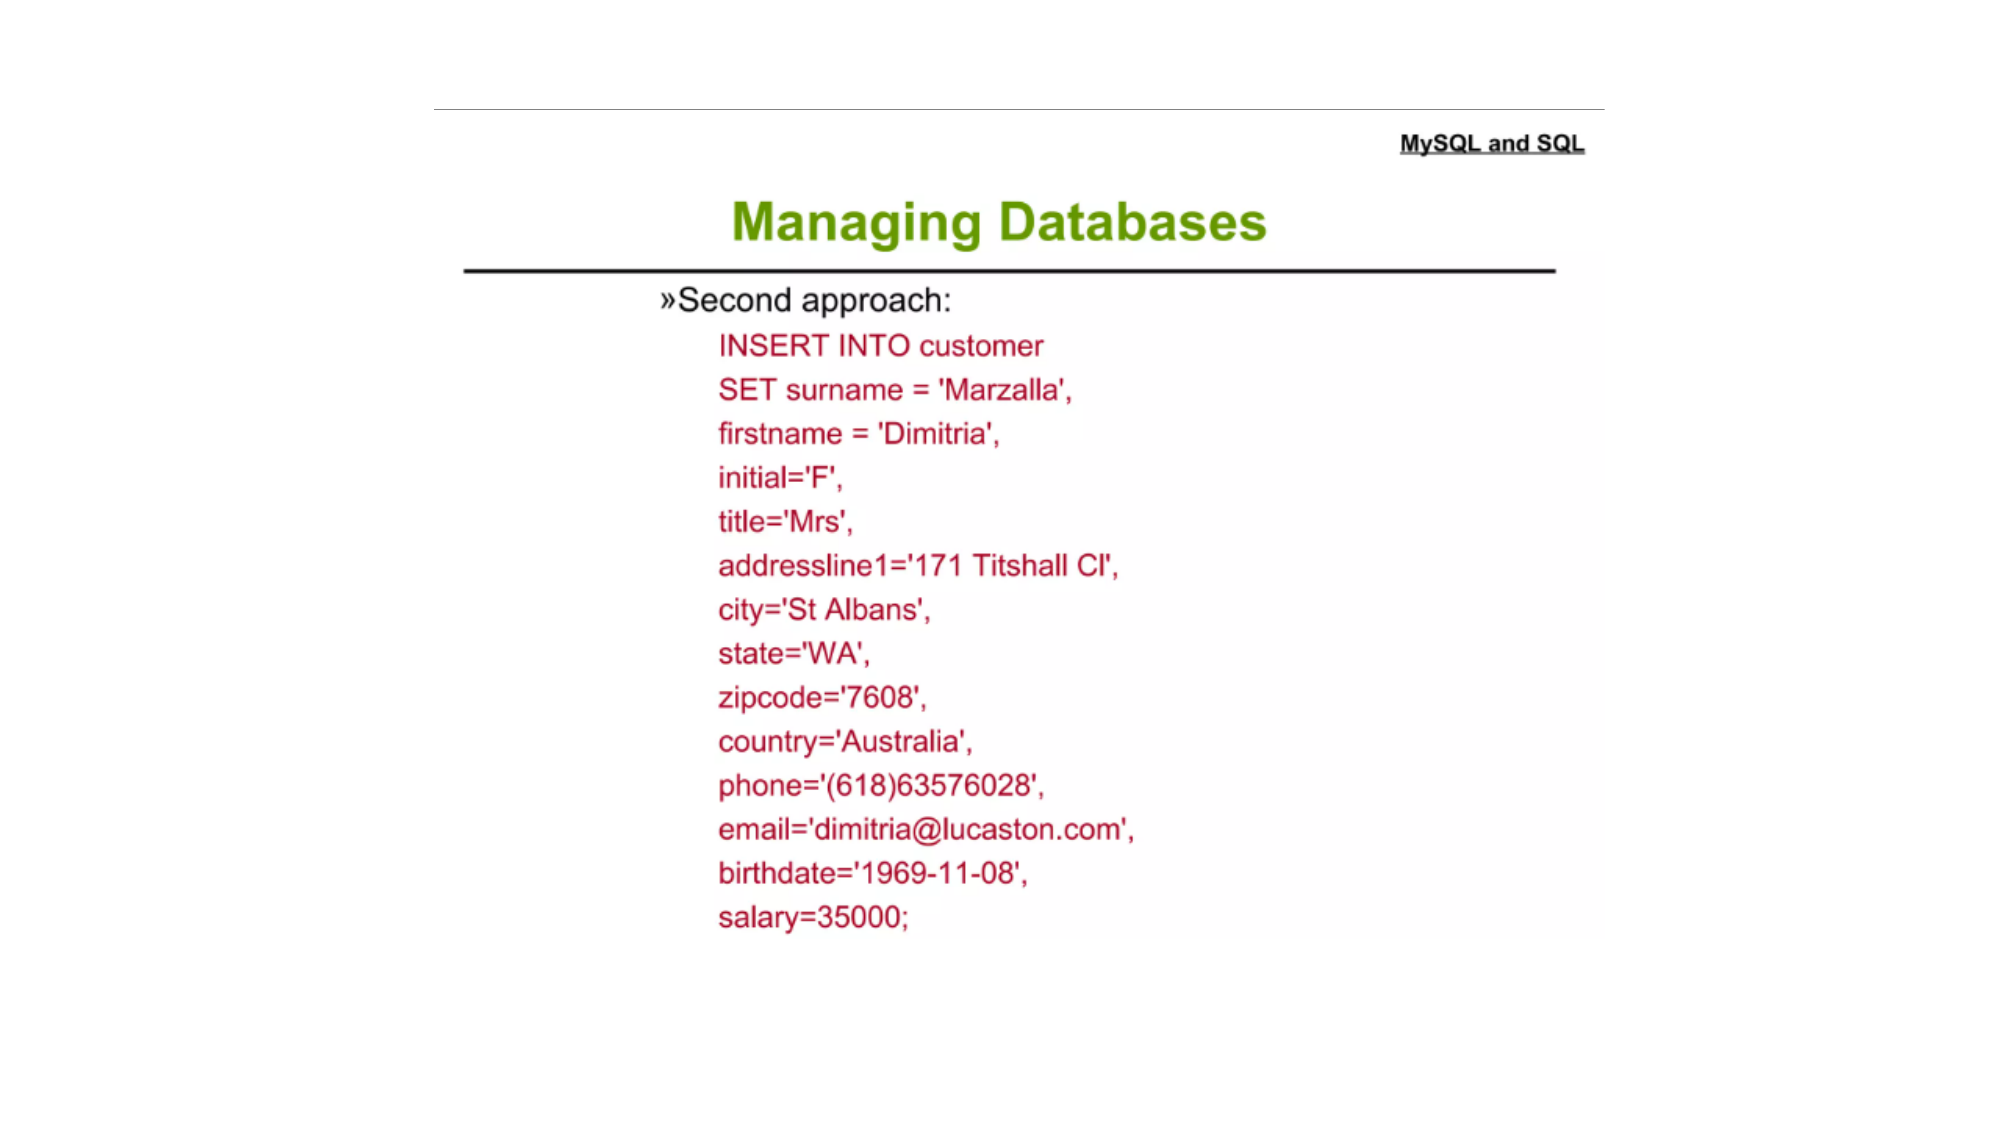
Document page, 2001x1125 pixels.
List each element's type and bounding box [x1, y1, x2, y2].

picture [433, 108, 1605, 939]
